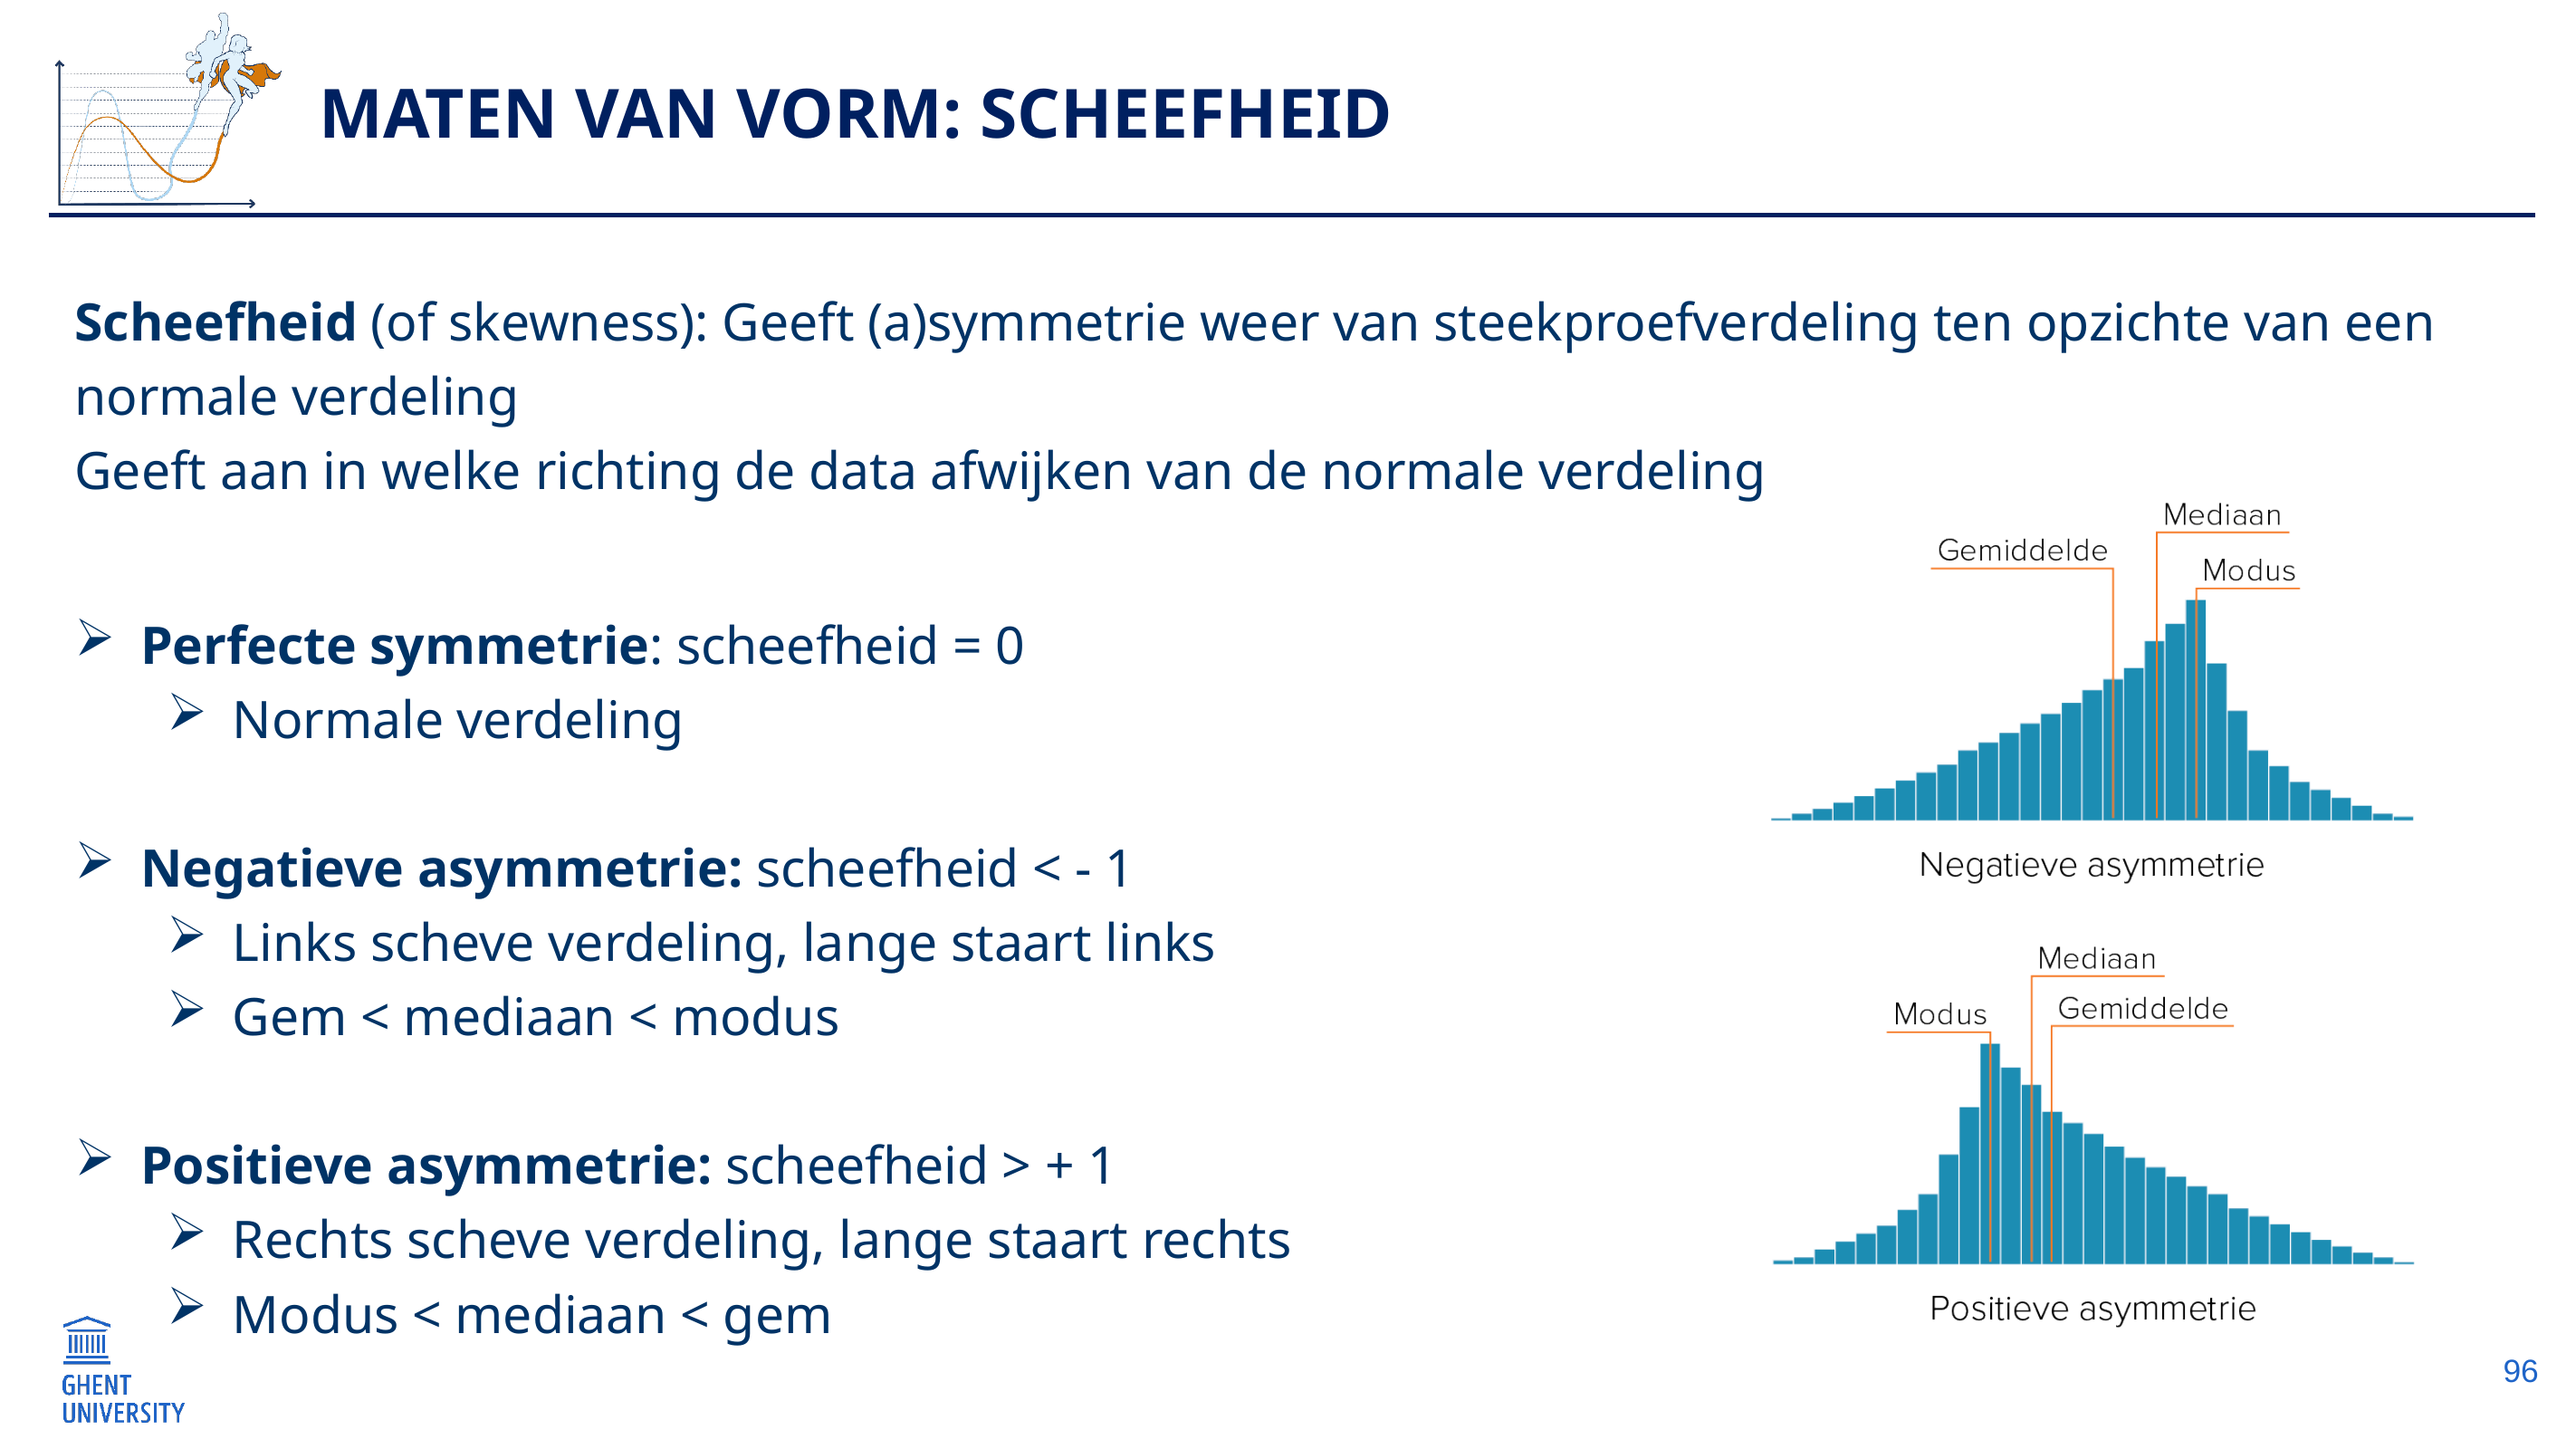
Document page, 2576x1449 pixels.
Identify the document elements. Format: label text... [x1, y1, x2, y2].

picture [5, 0, 306, 318]
picture [1770, 942, 2416, 1331]
picture [62, 1355, 411, 1449]
title Maten van vorm: scheefheid [305, 18, 2527, 159]
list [1770, 498, 2416, 888]
list Scheefheid (of skewness): Geeft (a)symmetrie weer van steekproefverdeling ten opzichte van een normale verdeling Geeft aan in welke richting de data afwijken van de normale verdeling Perfecte symmetrie: scheefheid = 0 Normale verdeling Negatieve asymmetrie: scheefheid < - 1 Links scheve verdeling, lange staart links Gem < mediaan < modus Positieve asymmetrie: scheefheid > + 1 Rechts scheve verdeling, lange staart rechts Modus < mediaan < gem [48, 269, 2553, 1355]
slide_number 96 [2415, 1330, 2553, 1408]
